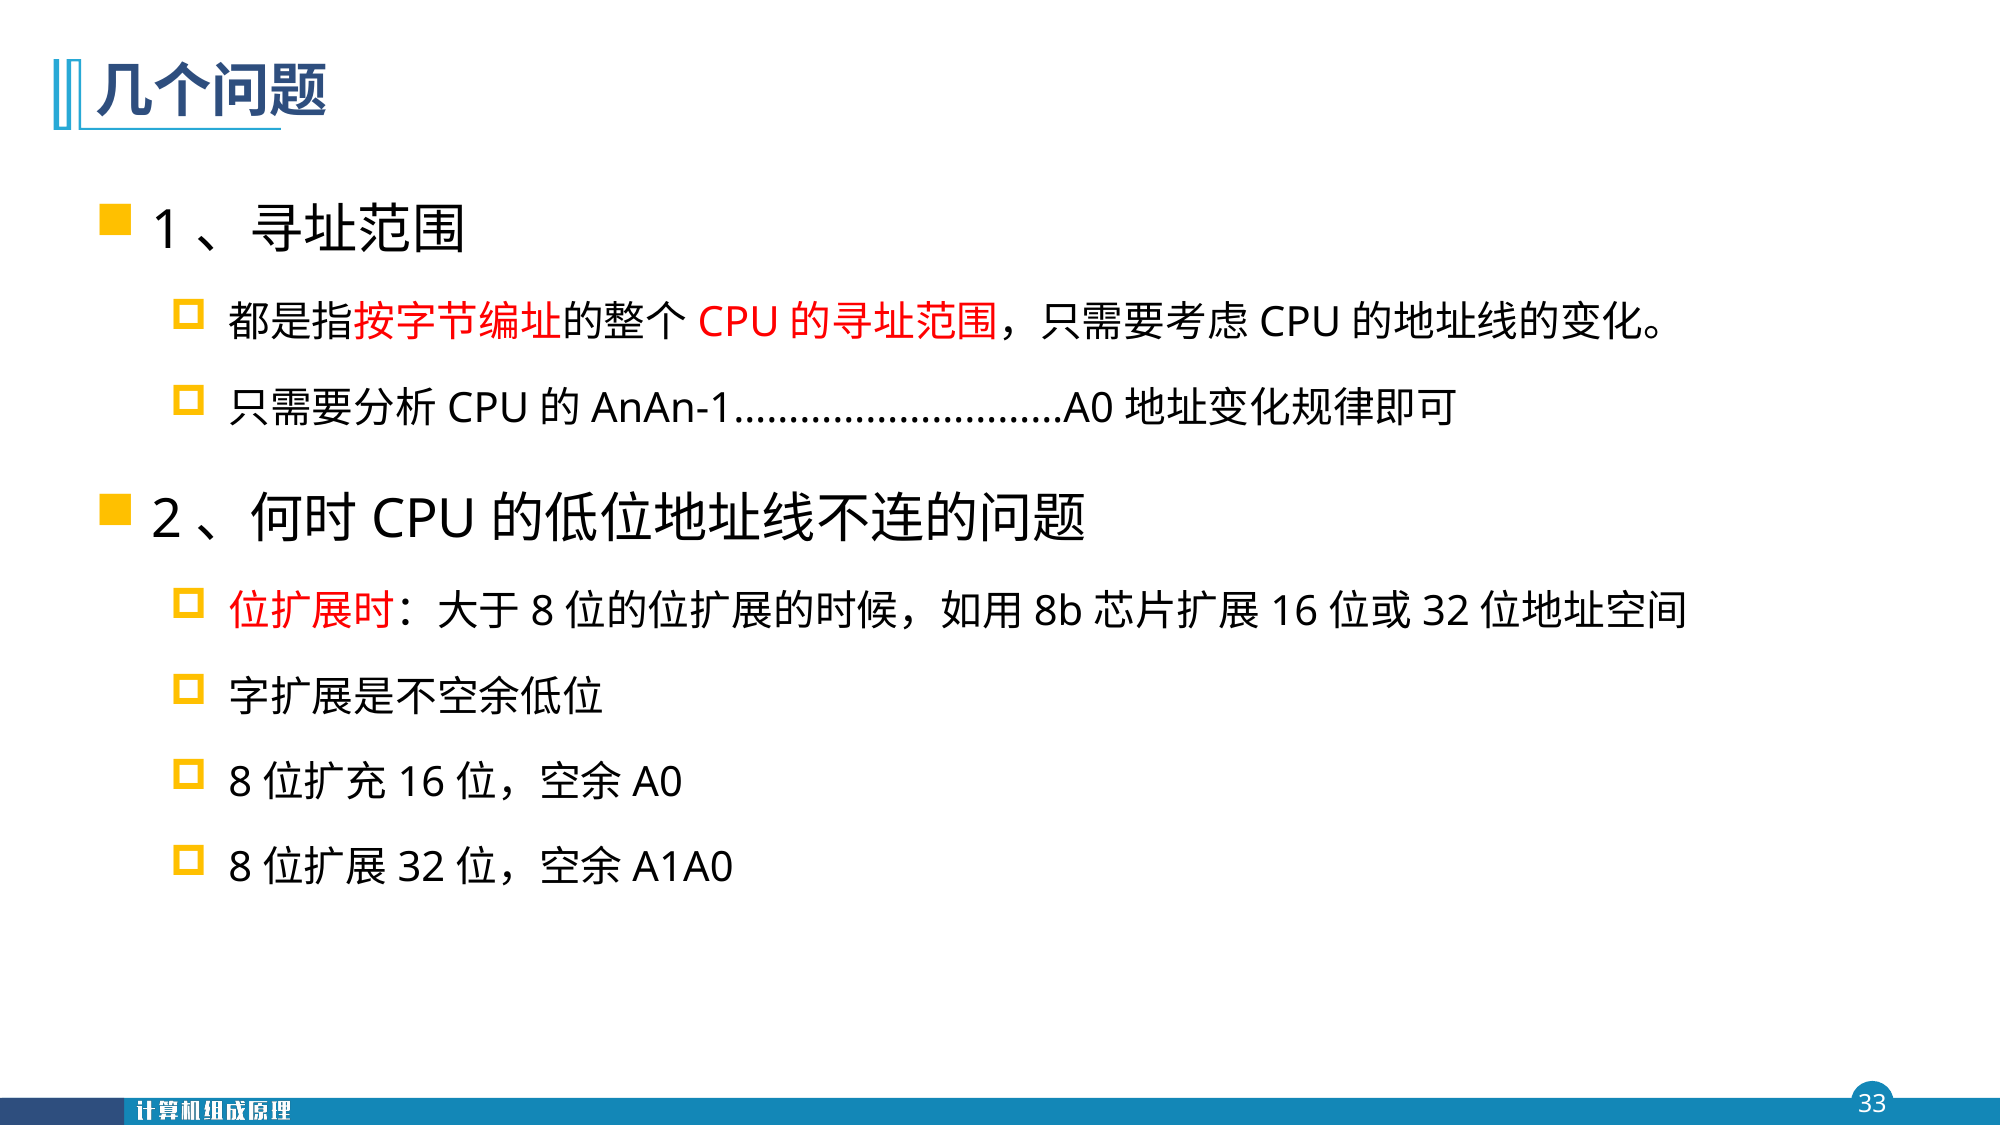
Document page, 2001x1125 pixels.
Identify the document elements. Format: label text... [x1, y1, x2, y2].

list 1、寻址范围 都是指按字节编址的整个CPU的寻址范围，只需要考虑CPU的地址线的变化。 只需要分析CPU的AnAn-1…………………………A0地址变化规律即可 2、何时CPU的低位地址线不连的问题 位扩展时：大于8位的位扩展的时候，如用8b芯片扩展16位或32位地址空间 字扩展是不空余低位 8位扩充16位，空余A0 8位扩展32位，空余A1A0 [80, 154, 1805, 1080]
title 几个问题 [80, 42, 1805, 144]
